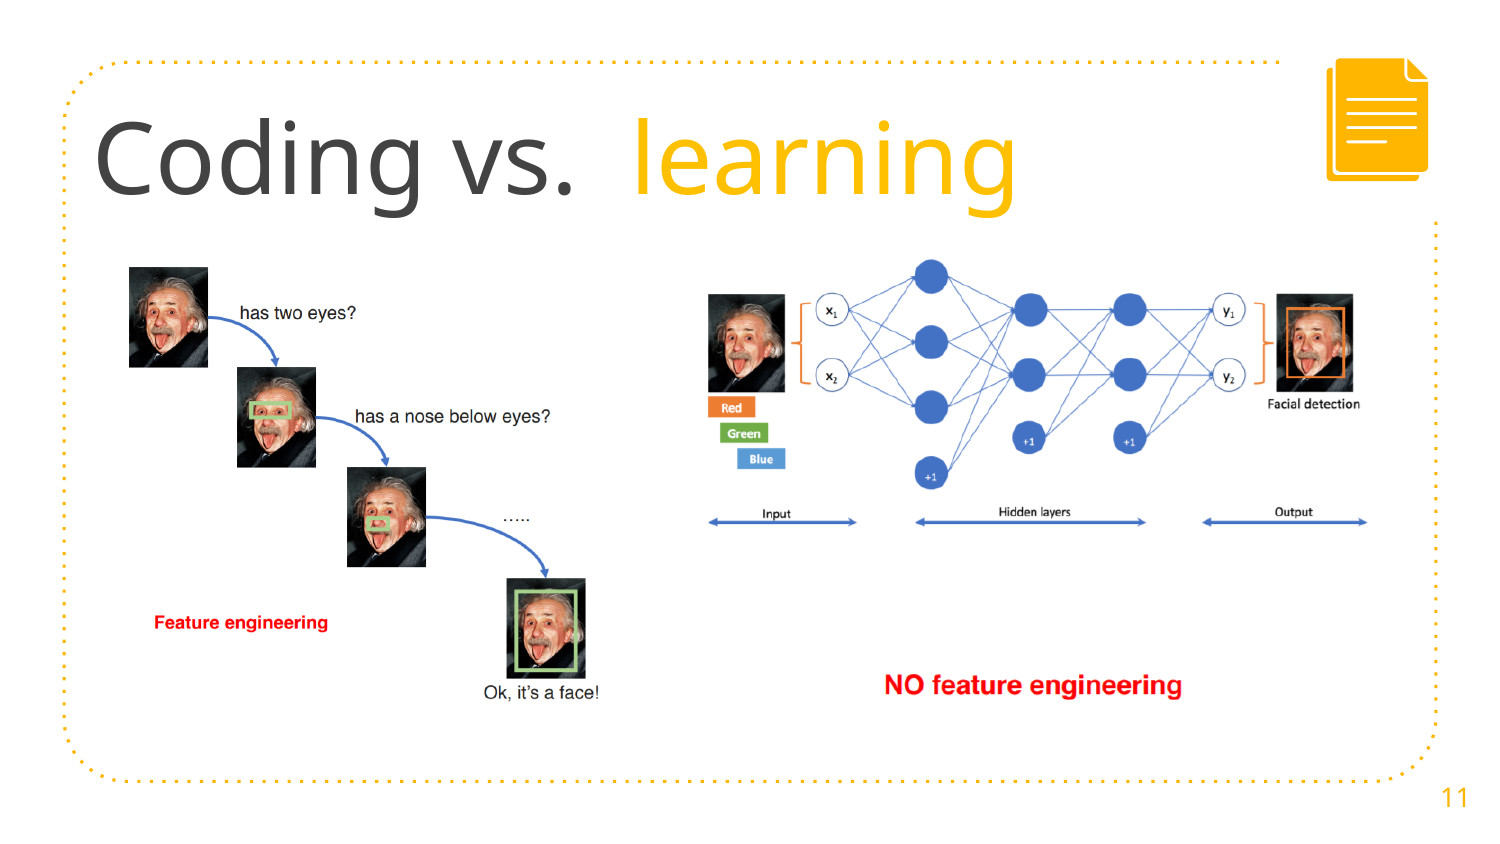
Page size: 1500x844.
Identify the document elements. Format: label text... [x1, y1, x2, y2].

picture [121, 256, 604, 705]
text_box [1326, 58, 1429, 182]
slide_number 11 [1411, 753, 1500, 844]
picture [698, 239, 1377, 709]
title Coding vs. learning [77, 79, 1333, 221]
